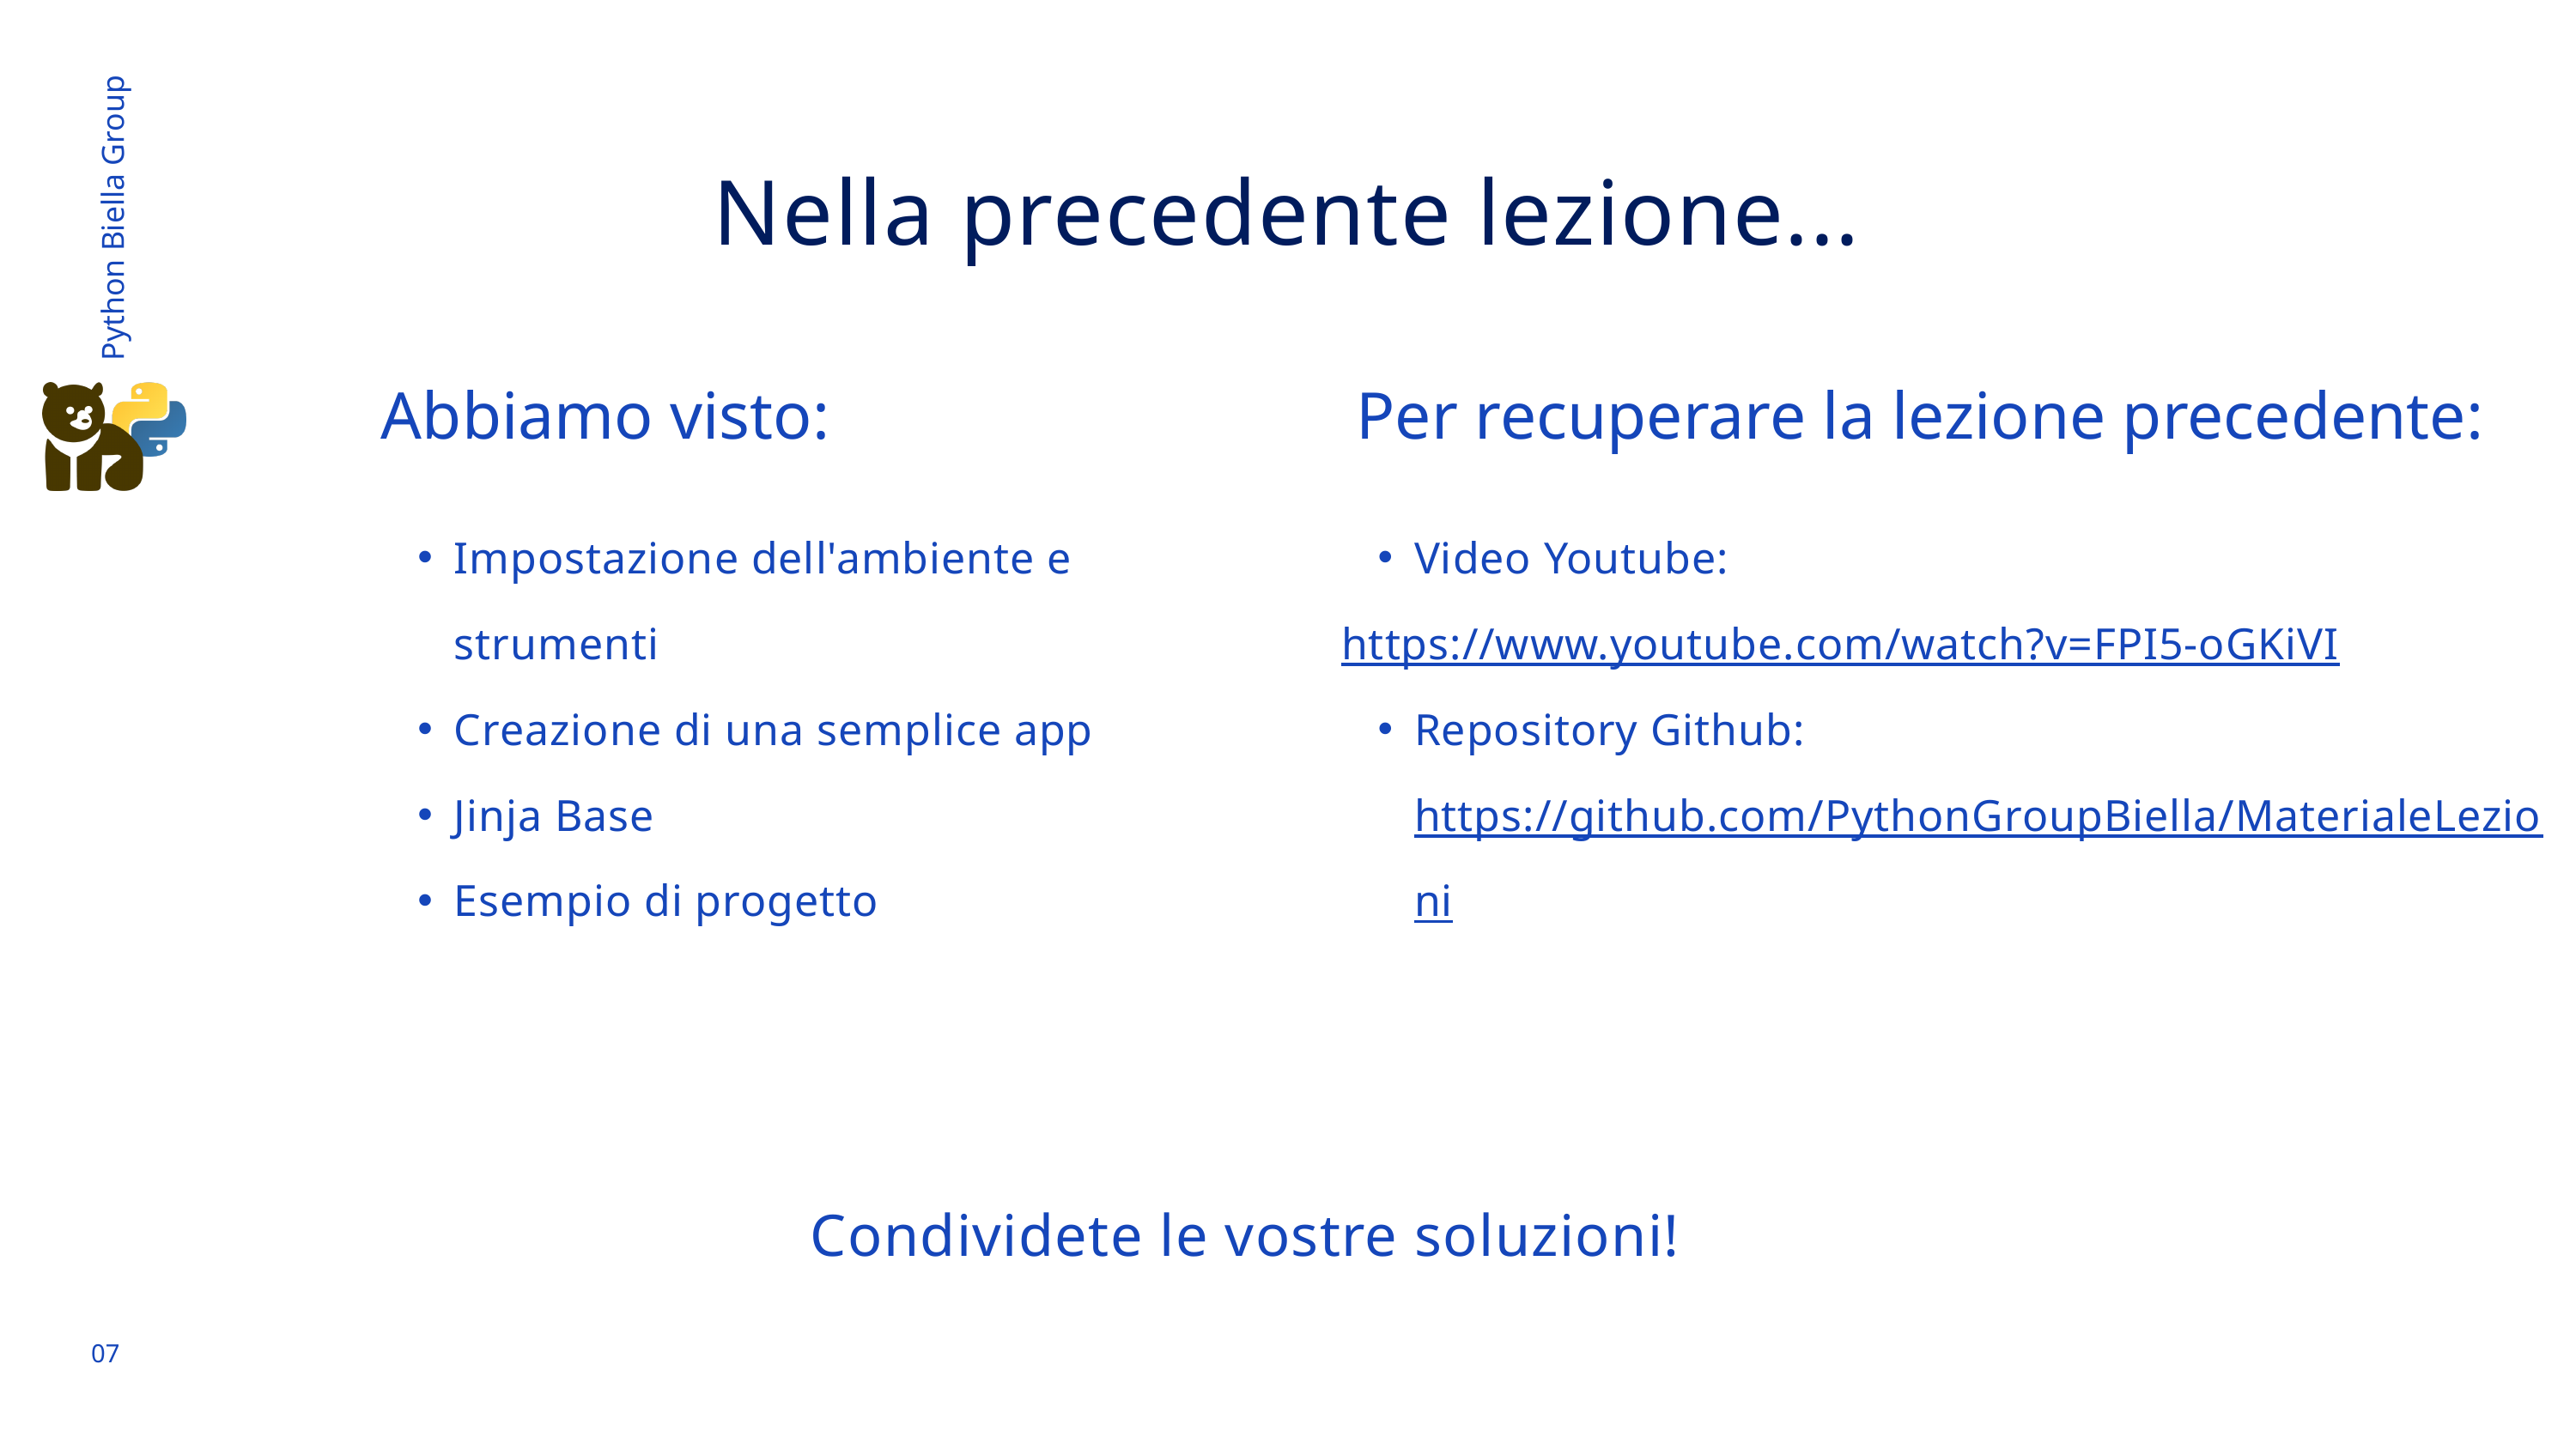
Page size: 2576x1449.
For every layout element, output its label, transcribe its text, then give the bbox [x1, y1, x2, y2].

text_box 07 [91, 1343, 185, 1368]
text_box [41, 40, 186, 492]
text_box Video Youtube: https://www.youtube.com/watch?v=FPI5-oGKiVI Repository Github: https://github.com/PythonGroupBiella/MaterialeLezioni [1341, 496, 2562, 925]
text_box Impostazione dell'ambiente e strumenti Creazione di una semplice app Jinja Base Esempio di progetto [380, 496, 1121, 925]
text_box Nella precedente lezione... [624, 163, 1952, 264]
text_box Condividete le vostre soluzioni! [810, 1153, 1765, 1268]
text_box Per recuperare la lezione precedente: [1356, 387, 2576, 452]
text_box Abbiamo visto: [381, 387, 1216, 452]
